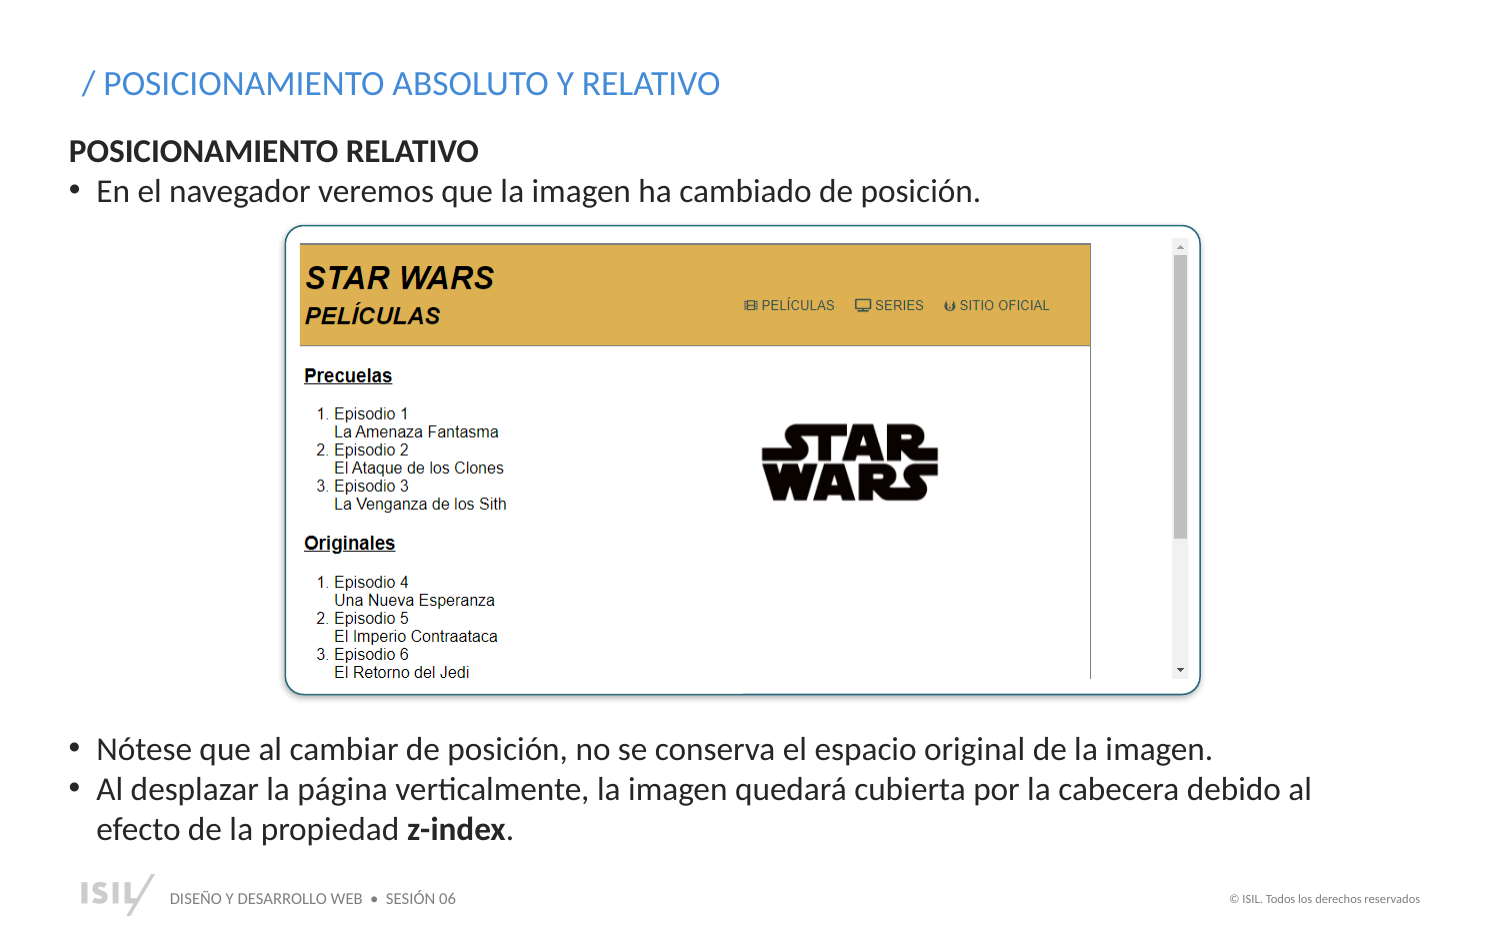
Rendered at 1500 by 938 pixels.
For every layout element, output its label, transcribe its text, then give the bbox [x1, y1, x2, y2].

text_box / POSICIONAMIENTO ABSOLUTO Y RELATIVO [66, 52, 1249, 111]
text_box [285, 225, 1201, 695]
picture [299, 238, 1189, 679]
text_box POSICIONAMIENTO RELATIVO En el navegador veremos que la imagen ha cambiado de posición. [66, 128, 1126, 209]
text_box Nótese que al cambiar de posición, no se conserva el espacio original de la imagen. Al desplazar la página verticalmente, la imagen quedará cubierta por la cabecera debido al efecto de la propiedad z-index. [66, 727, 1398, 848]
